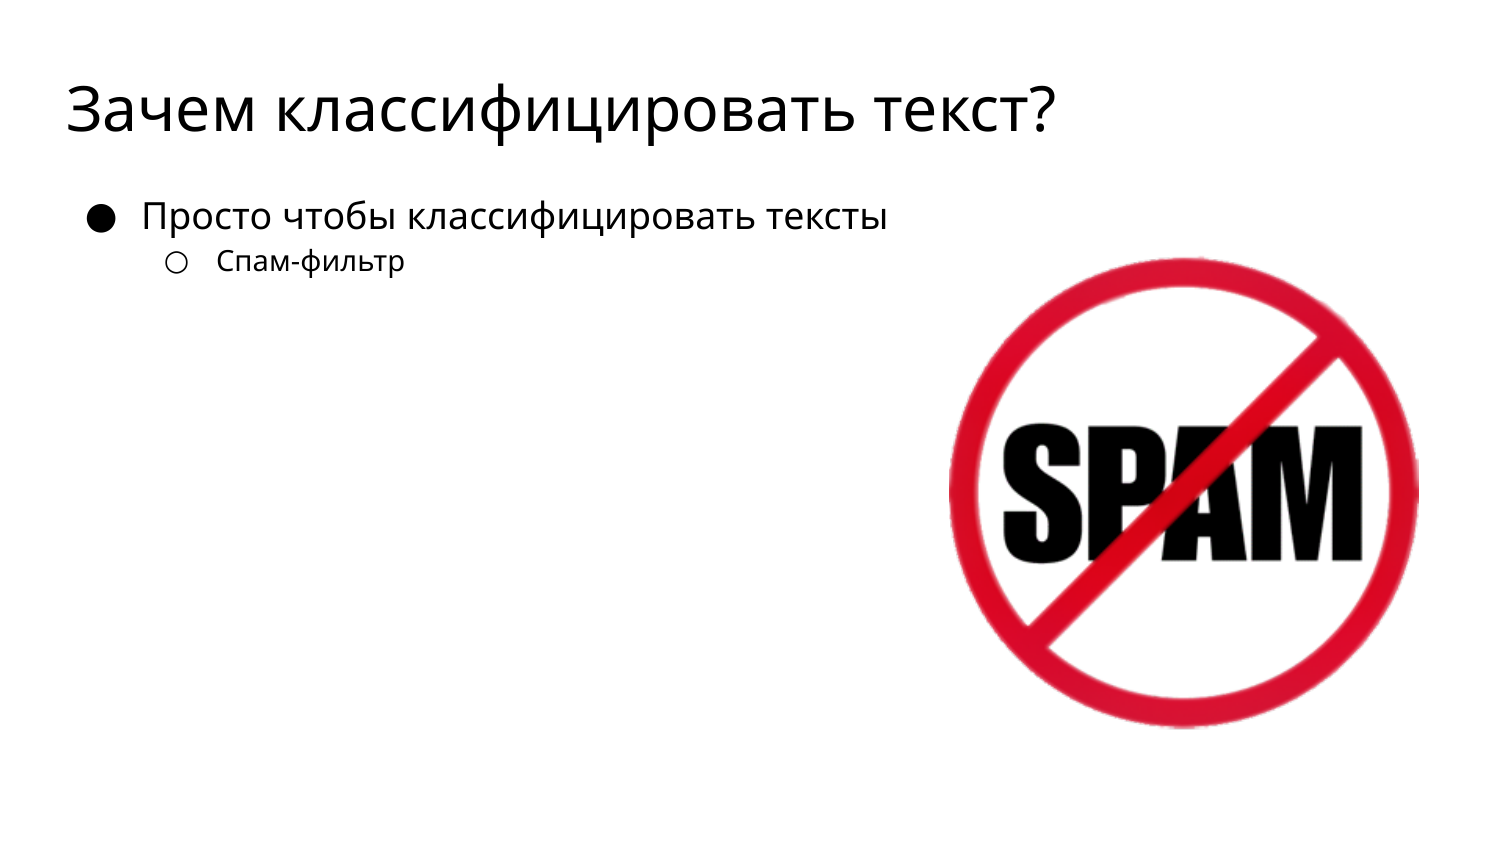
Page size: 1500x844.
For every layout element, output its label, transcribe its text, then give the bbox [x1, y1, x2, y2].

picture [949, 255, 1419, 731]
list Просто чтобы классифицировать тексты Спам-фильтр [51, 170, 1449, 731]
title Зачем классифицировать текст? [51, 54, 1449, 149]
